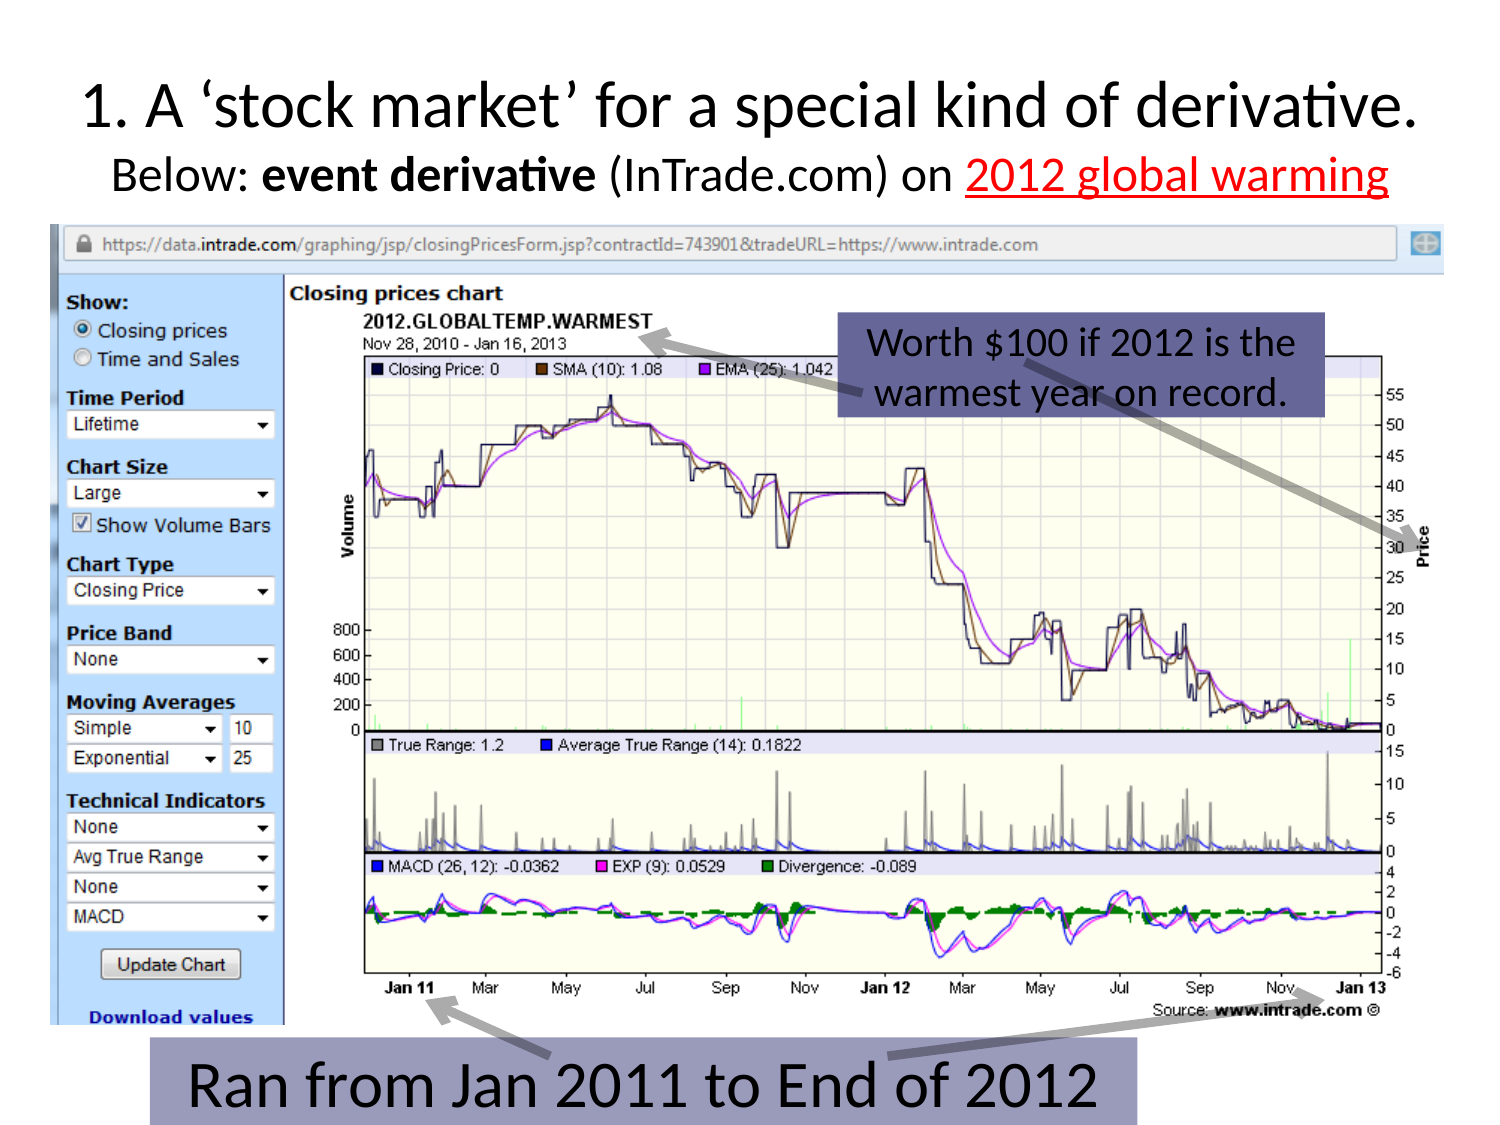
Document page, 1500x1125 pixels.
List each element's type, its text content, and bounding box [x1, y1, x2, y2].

text_box Ran from Jan 2011 to End of 2012 [149, 1037, 1138, 1125]
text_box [637, 336, 863, 394]
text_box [1024, 361, 1426, 551]
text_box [424, 999, 551, 1057]
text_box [887, 999, 1326, 1057]
title 1. A ‘stock market’ for a special kind of derivative. Below: event derivative (InTrade.com) on 2012 global warming [0, 37, 1500, 225]
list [49, 224, 1444, 1026]
